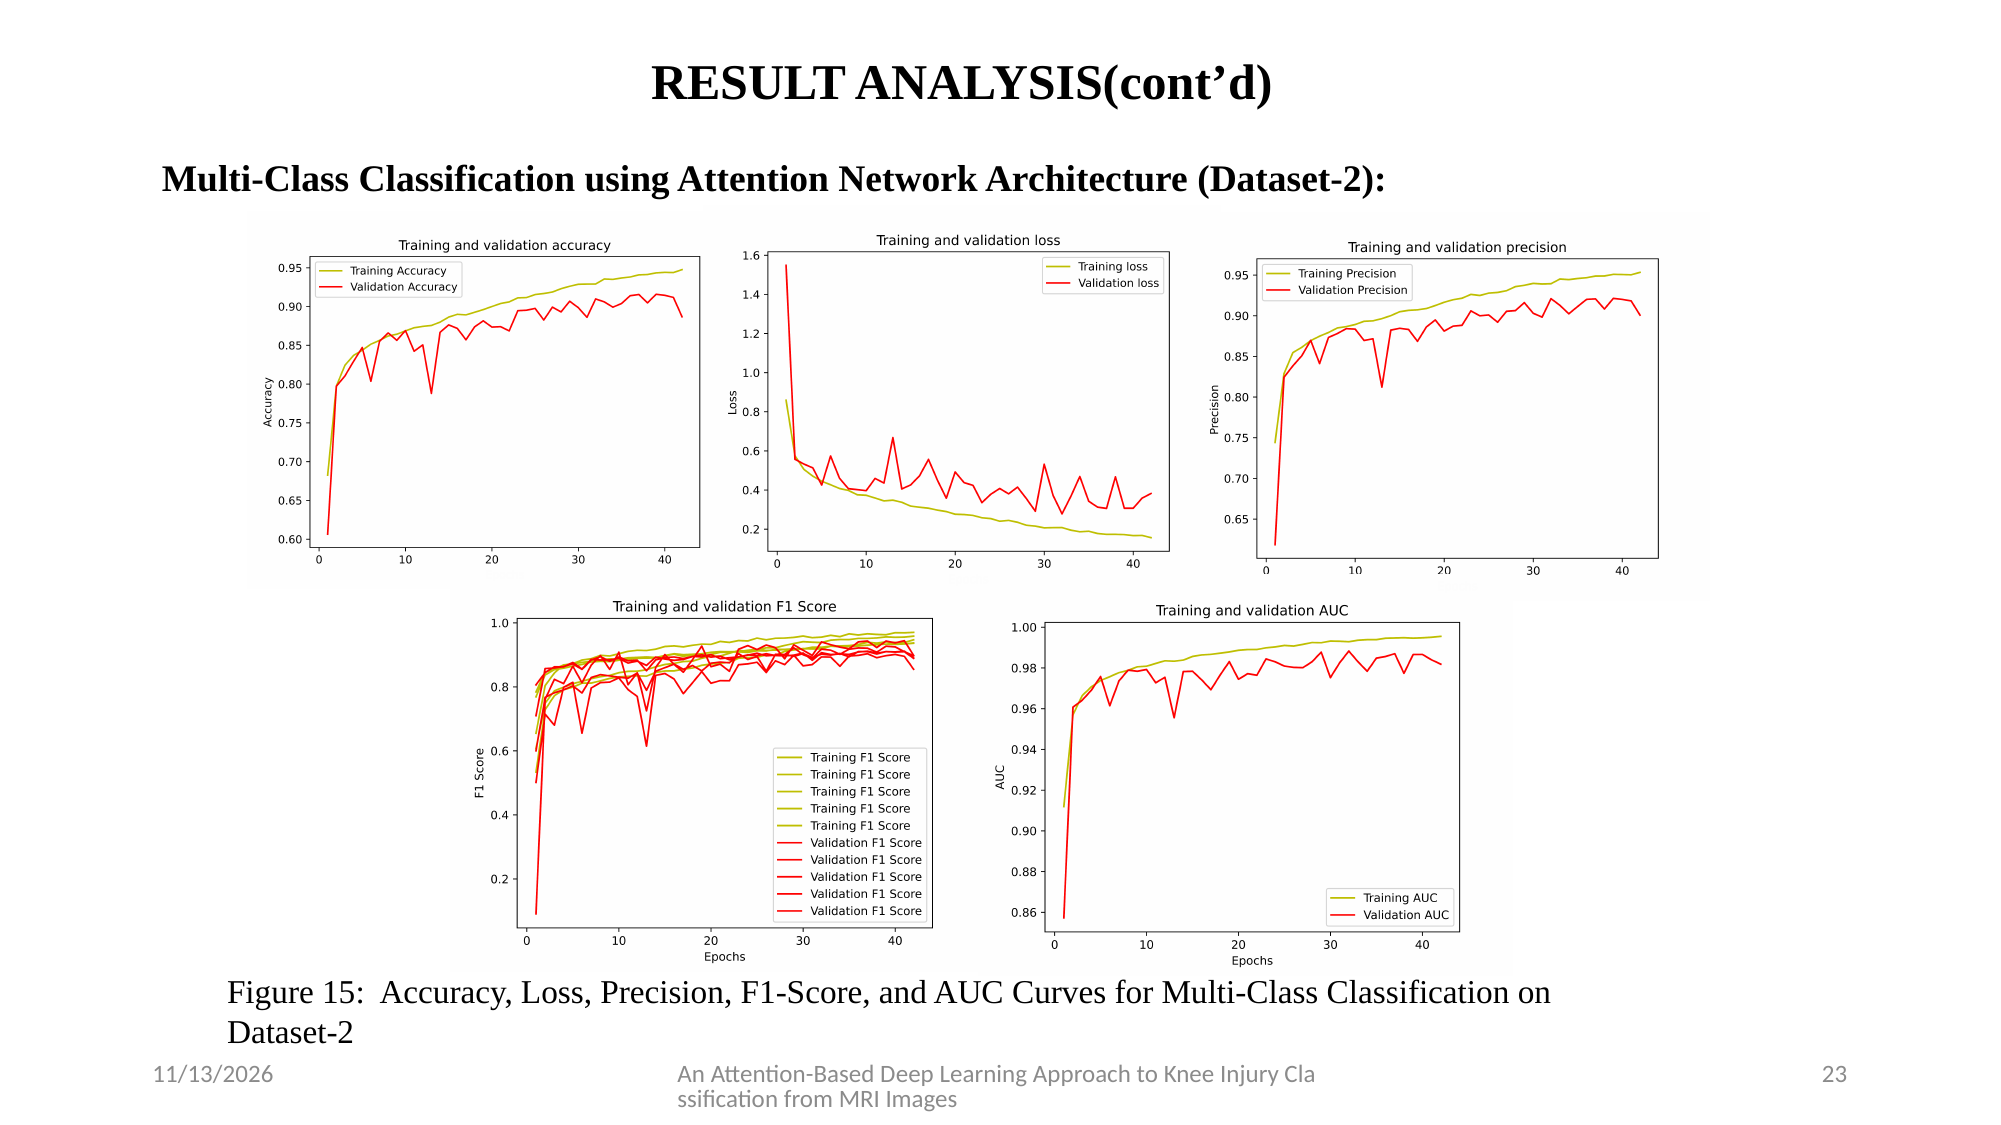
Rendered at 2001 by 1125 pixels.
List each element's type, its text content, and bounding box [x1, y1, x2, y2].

footer An Attention-Based Deep Learning Approach to Knee Injury Classification from MRI Images [662, 1058, 1338, 1103]
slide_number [137, 1042, 588, 1103]
picture [247, 205, 1710, 976]
text_box Multi-Class Classification using Attention Network Architecture (Dataset-2): [137, 146, 1413, 252]
text_box RESULT ANALYSIS(cont’d) [618, 42, 1306, 118]
text_box Figure 15: Accuracy, Loss, Precision, F1-Score, and AUC Curves for Multi-Class Classification on Dataset-2 [212, 962, 2000, 1058]
slide_number 23 [1412, 1058, 1863, 1103]
